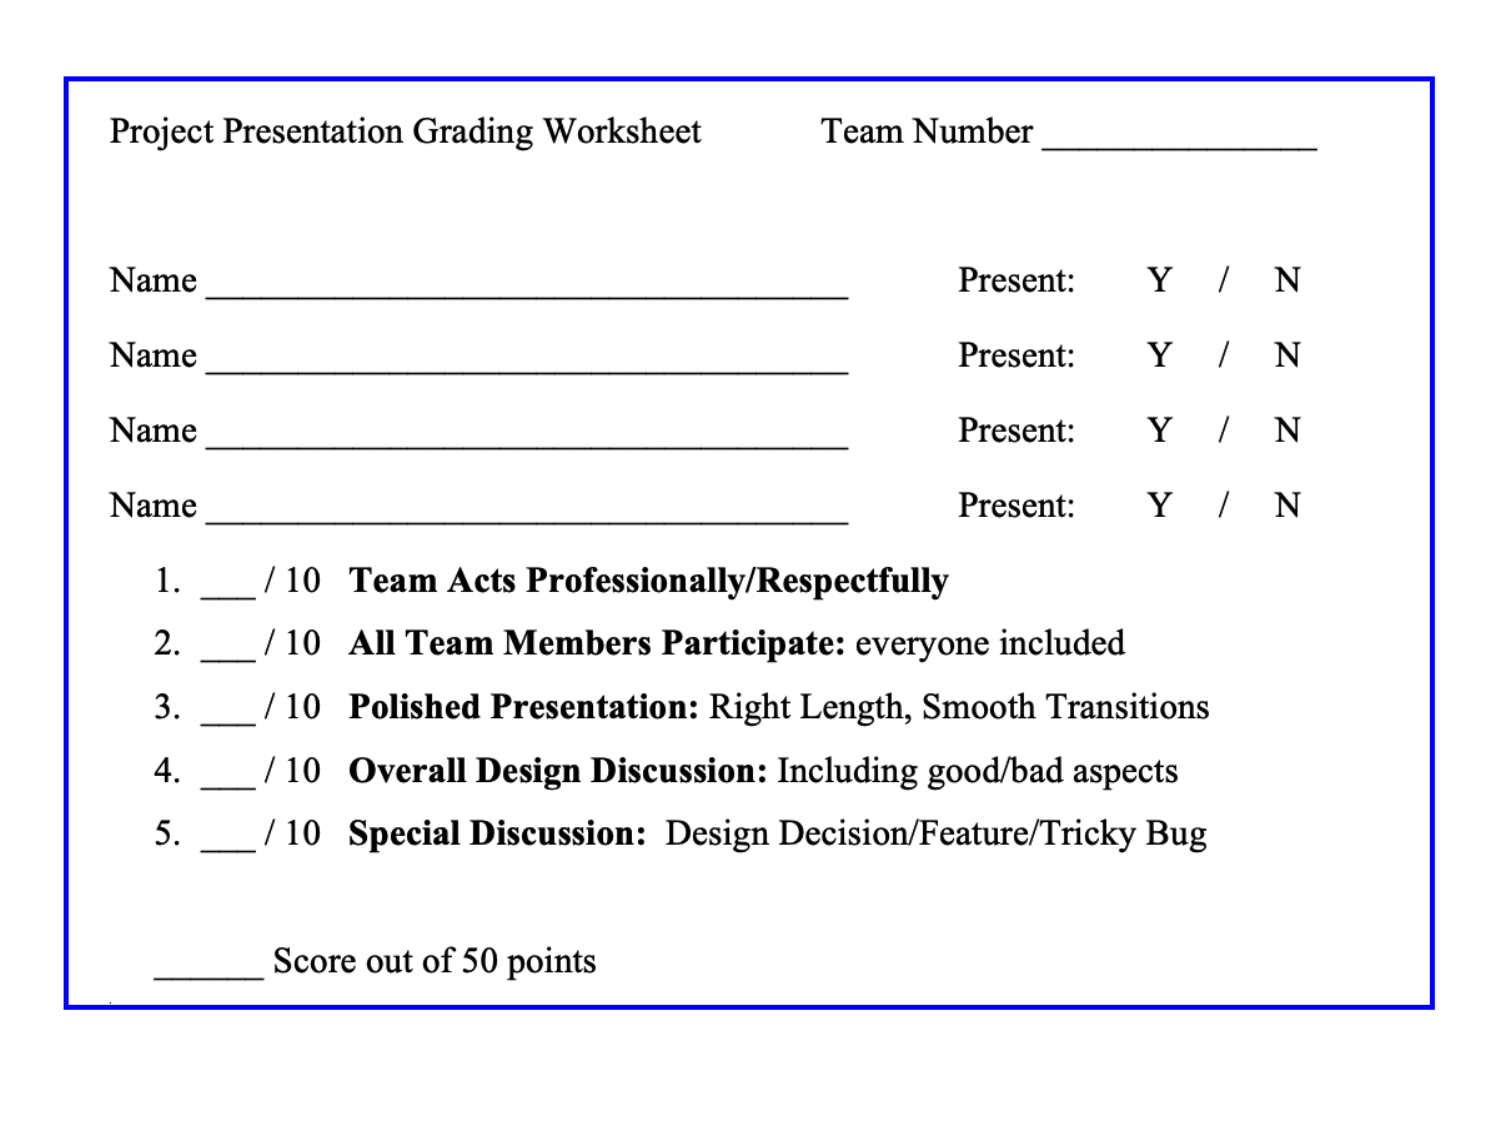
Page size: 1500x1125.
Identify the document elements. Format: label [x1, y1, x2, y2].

picture [59, 74, 1440, 1015]
